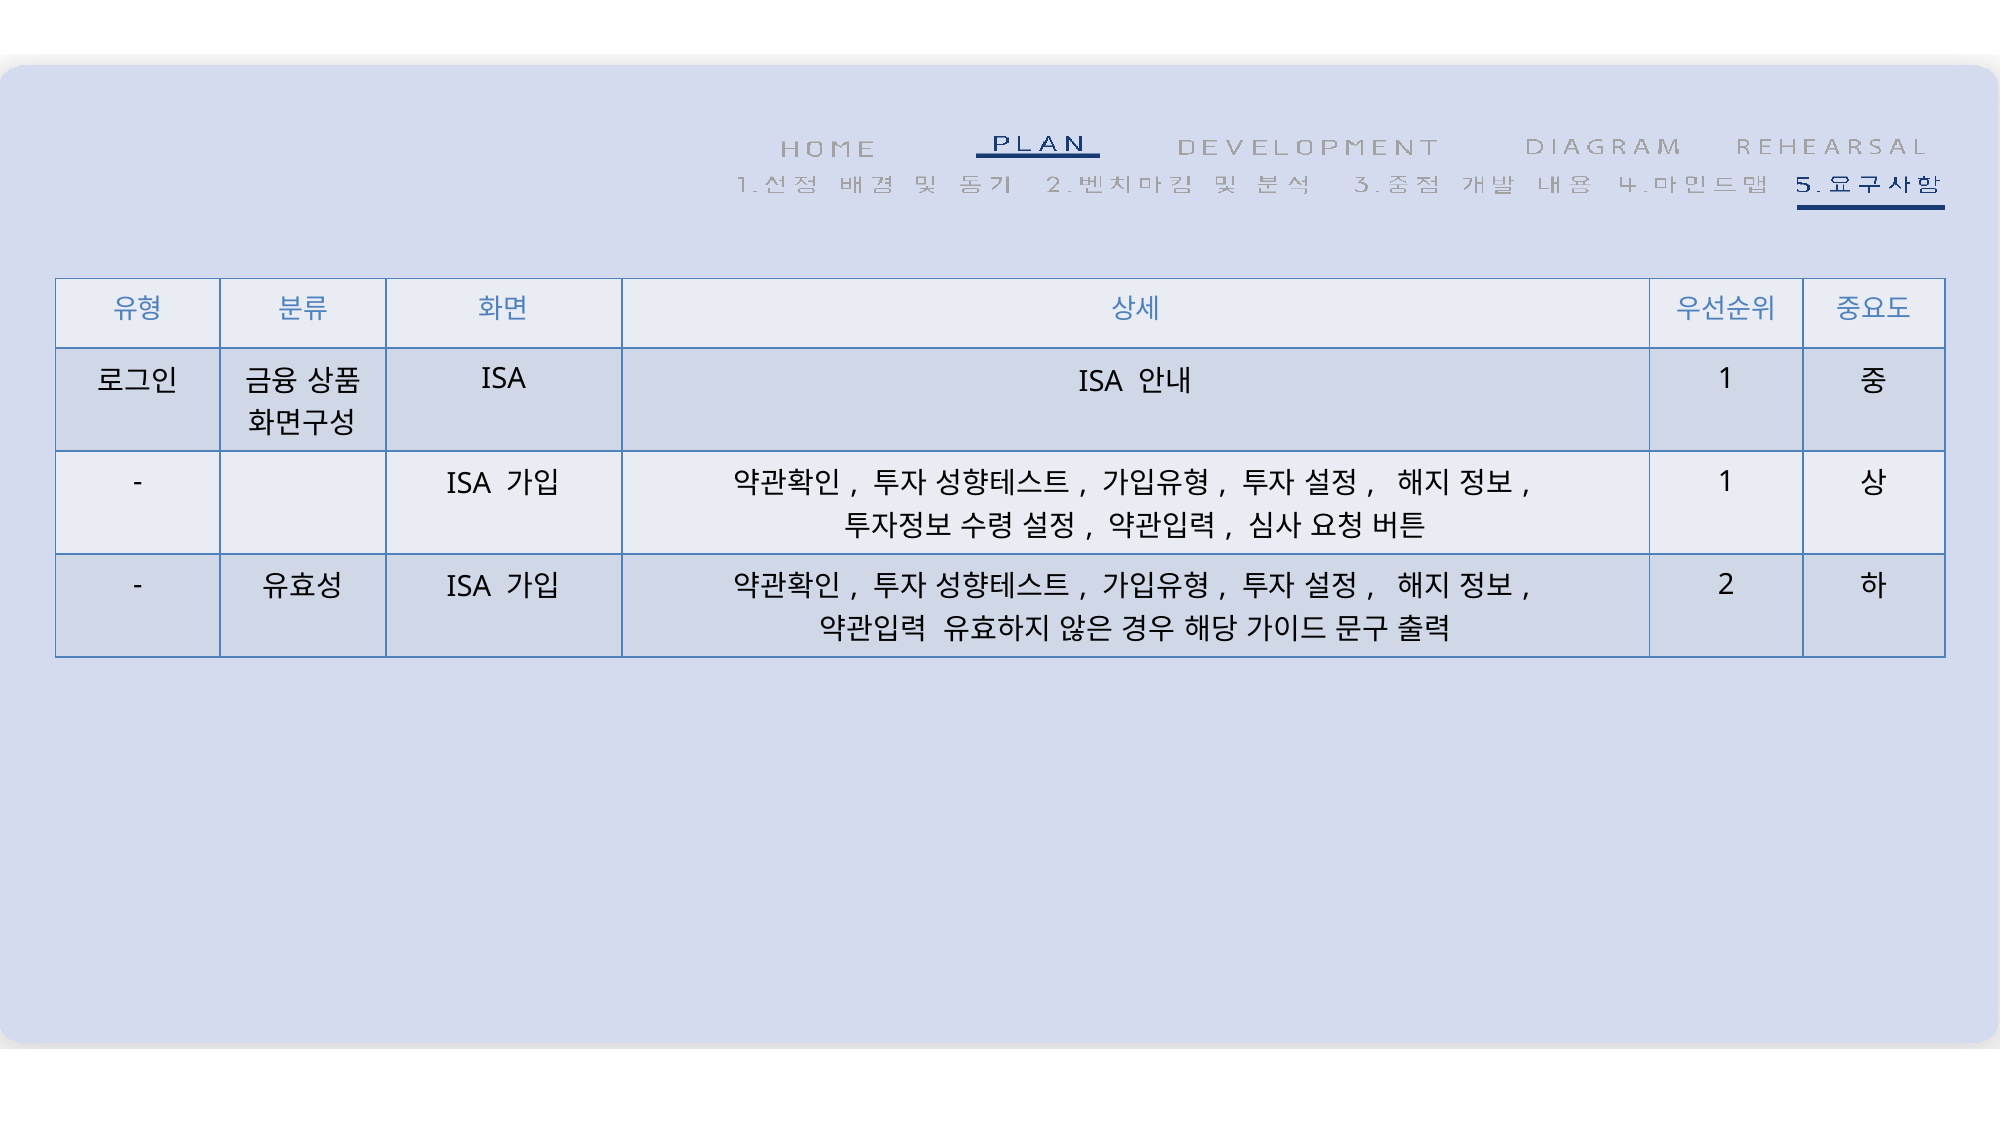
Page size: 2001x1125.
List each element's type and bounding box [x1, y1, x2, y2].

picture [0, 54, 2000, 1049]
